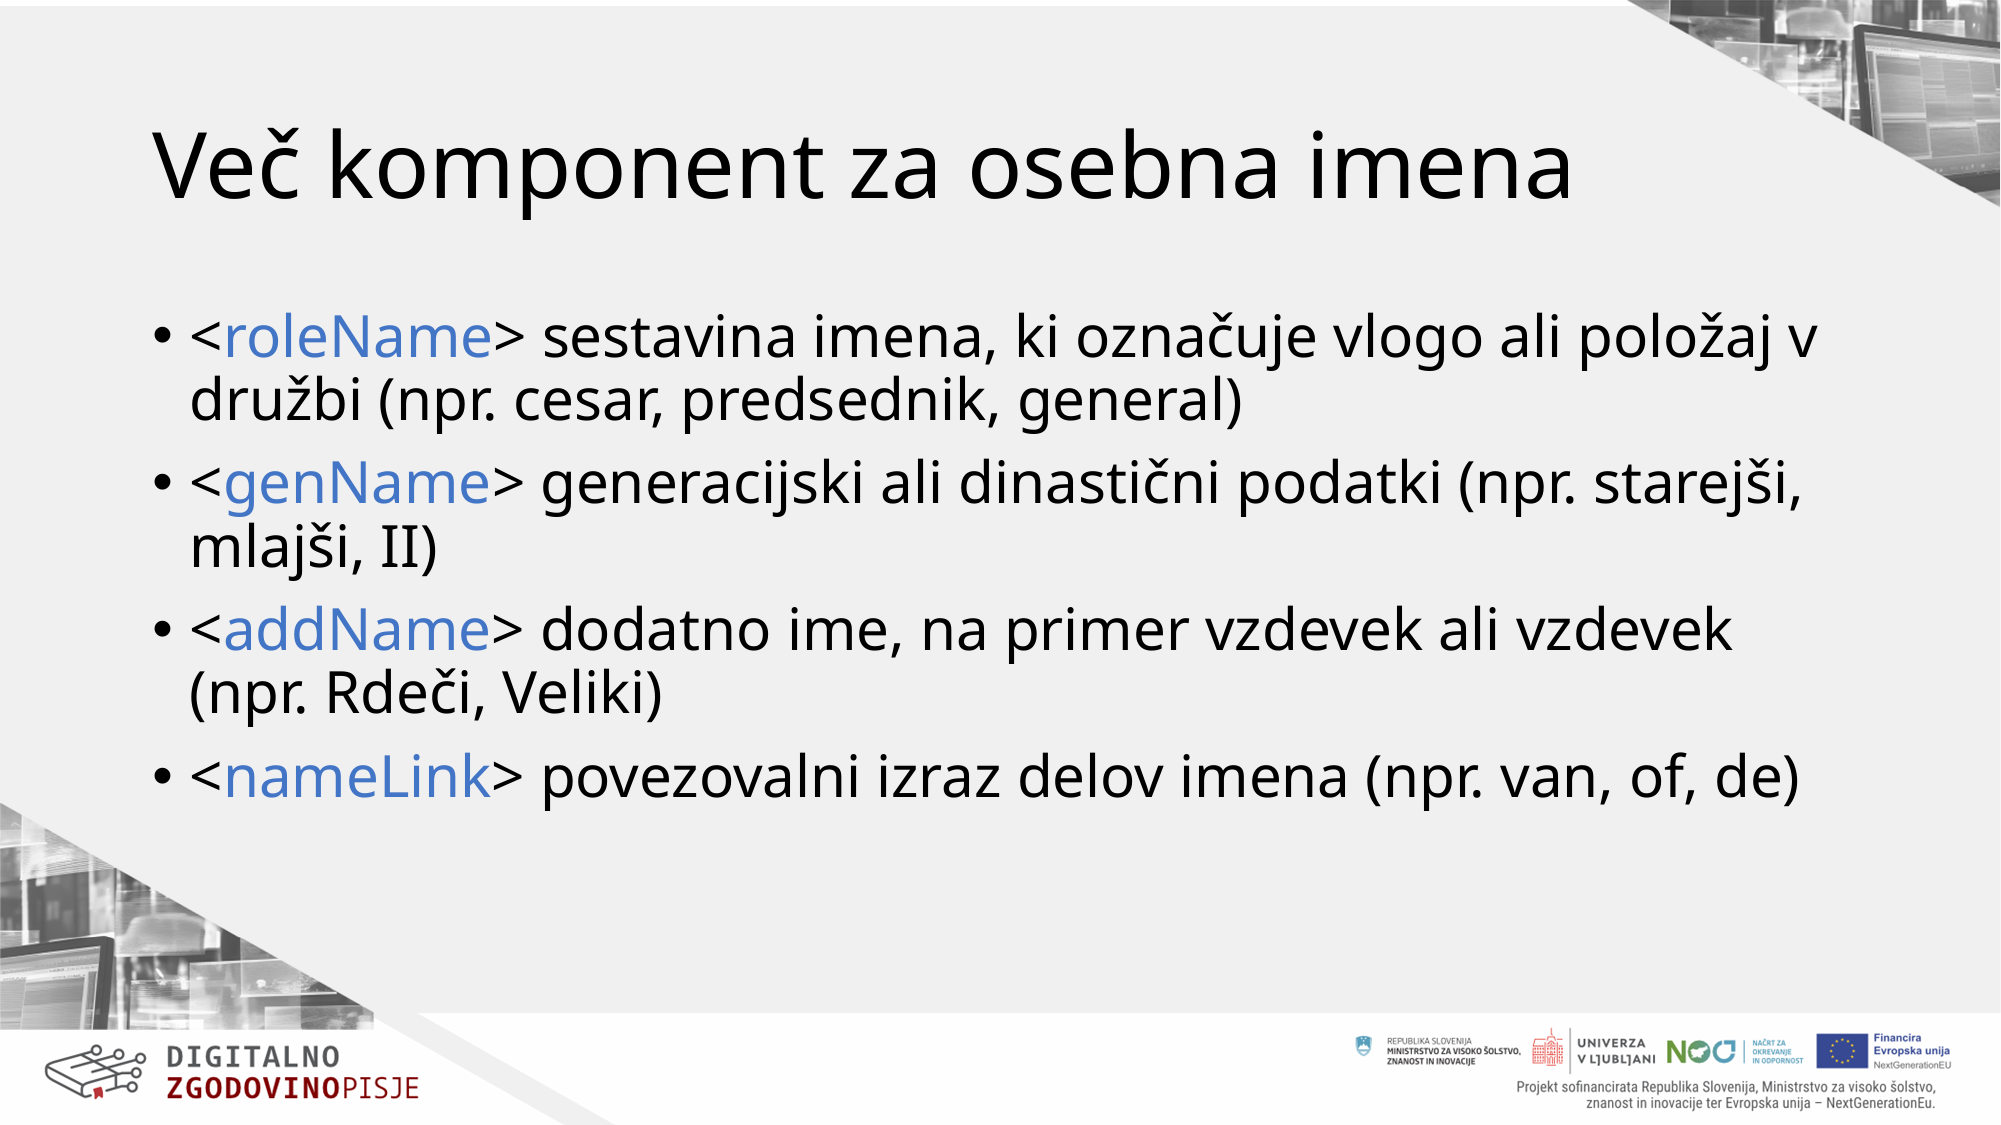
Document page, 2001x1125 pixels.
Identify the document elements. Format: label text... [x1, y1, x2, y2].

list <roleName> sestavina imena, ki označuje vlogo ali položaj v družbi (npr. cesar, predsednik, general) <genName> generacijski ali dinastični podatki (npr. starejši, mlajši, II) <addName> dodatno ime, na primer vzdevek ali vzdevek (npr. Rdeči, Veliki) <nameLink> povezovalni izraz delov imena (npr. van, of, de) [137, 299, 1863, 1014]
title Več komponent za osebna imena [137, 59, 1863, 278]
picture [0, 0, 2001, 1125]
